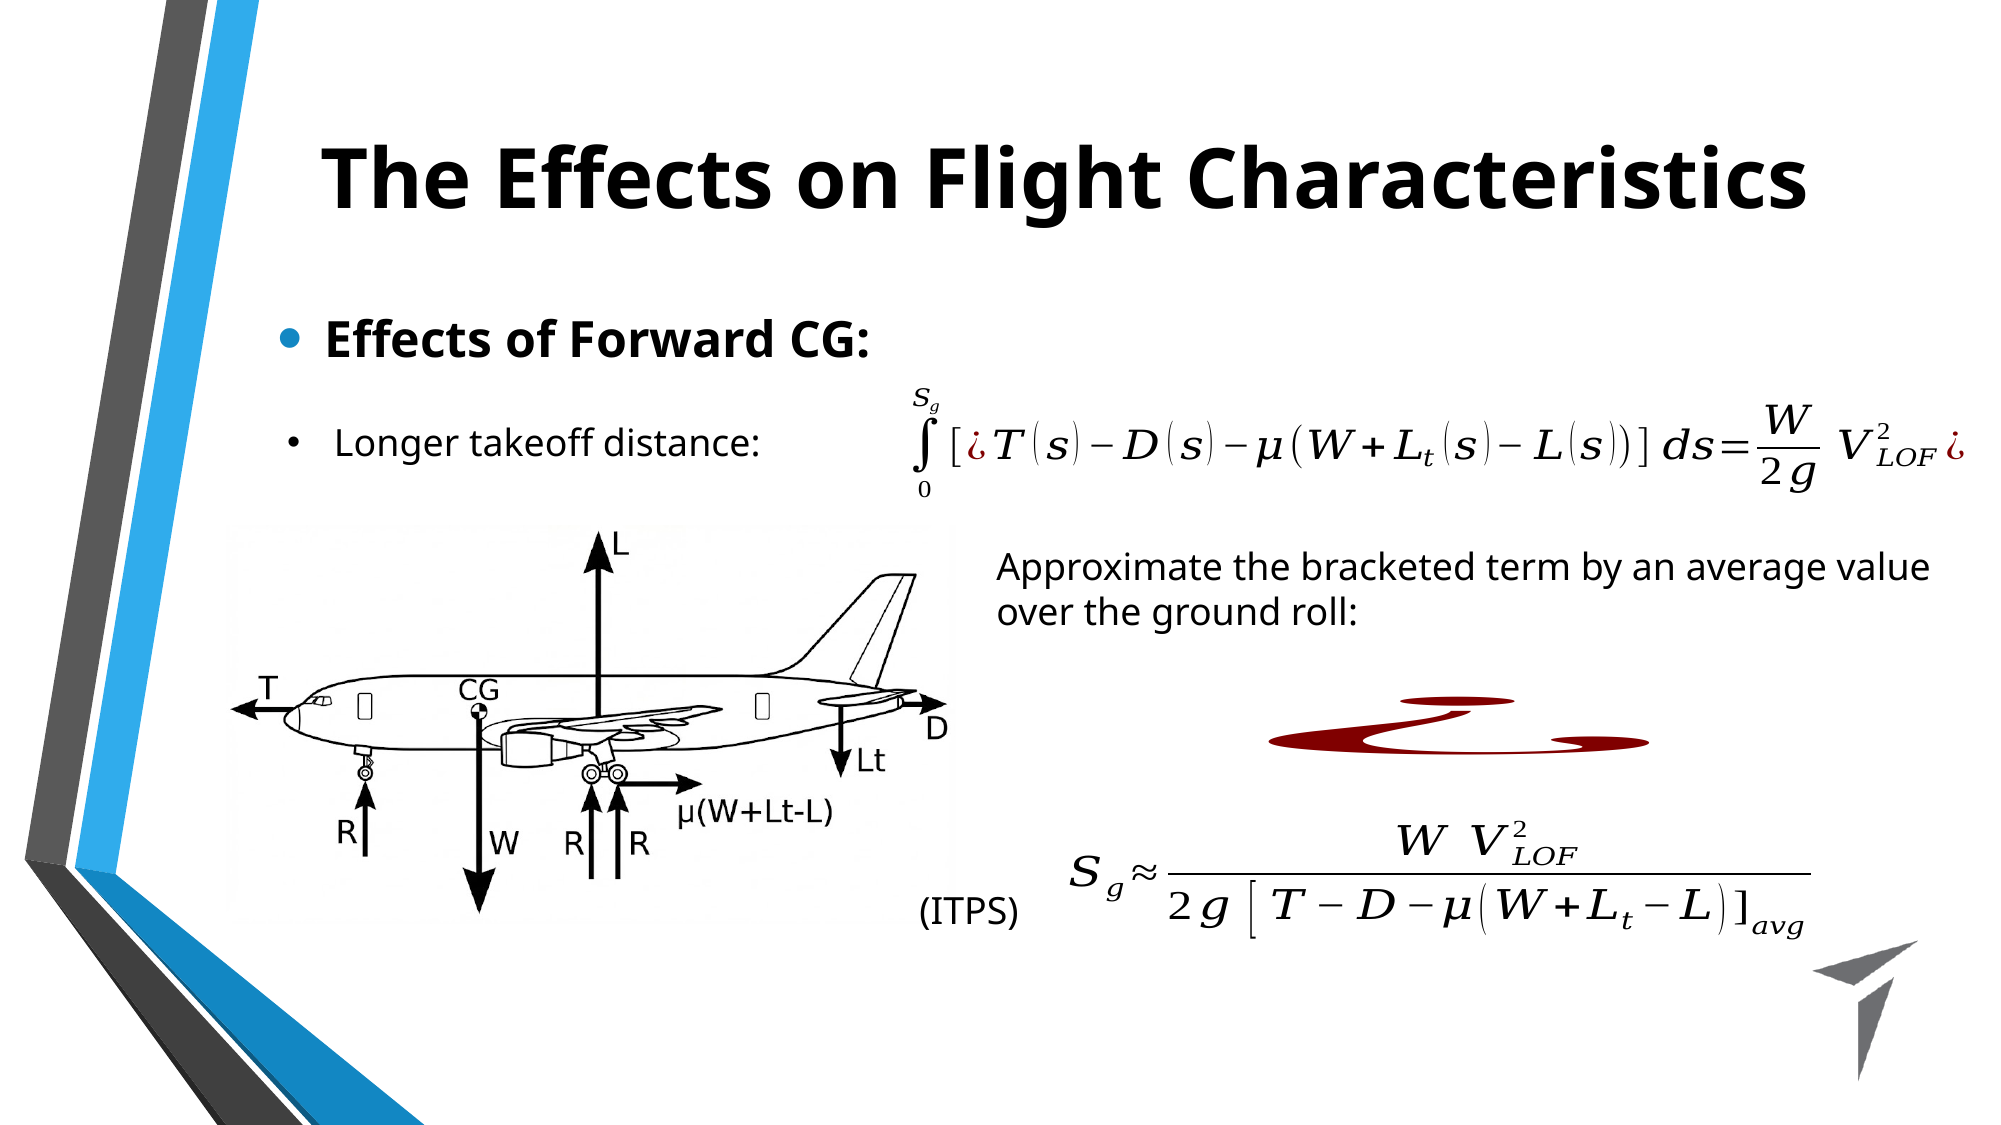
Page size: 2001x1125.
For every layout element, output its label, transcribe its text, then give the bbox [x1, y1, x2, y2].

title The Effects on Flight Characteristics [243, 31, 1887, 319]
list Effects of Forward CG: [262, 155, 1906, 525]
text_box (ITPS) [904, 880, 1059, 940]
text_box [226, 525, 956, 924]
text_box Approximate the bracketed term by an average value over the ground roll: [981, 535, 1967, 686]
picture [1379, 940, 1921, 1125]
text_box Longer takeoff distance: [272, 411, 1931, 741]
